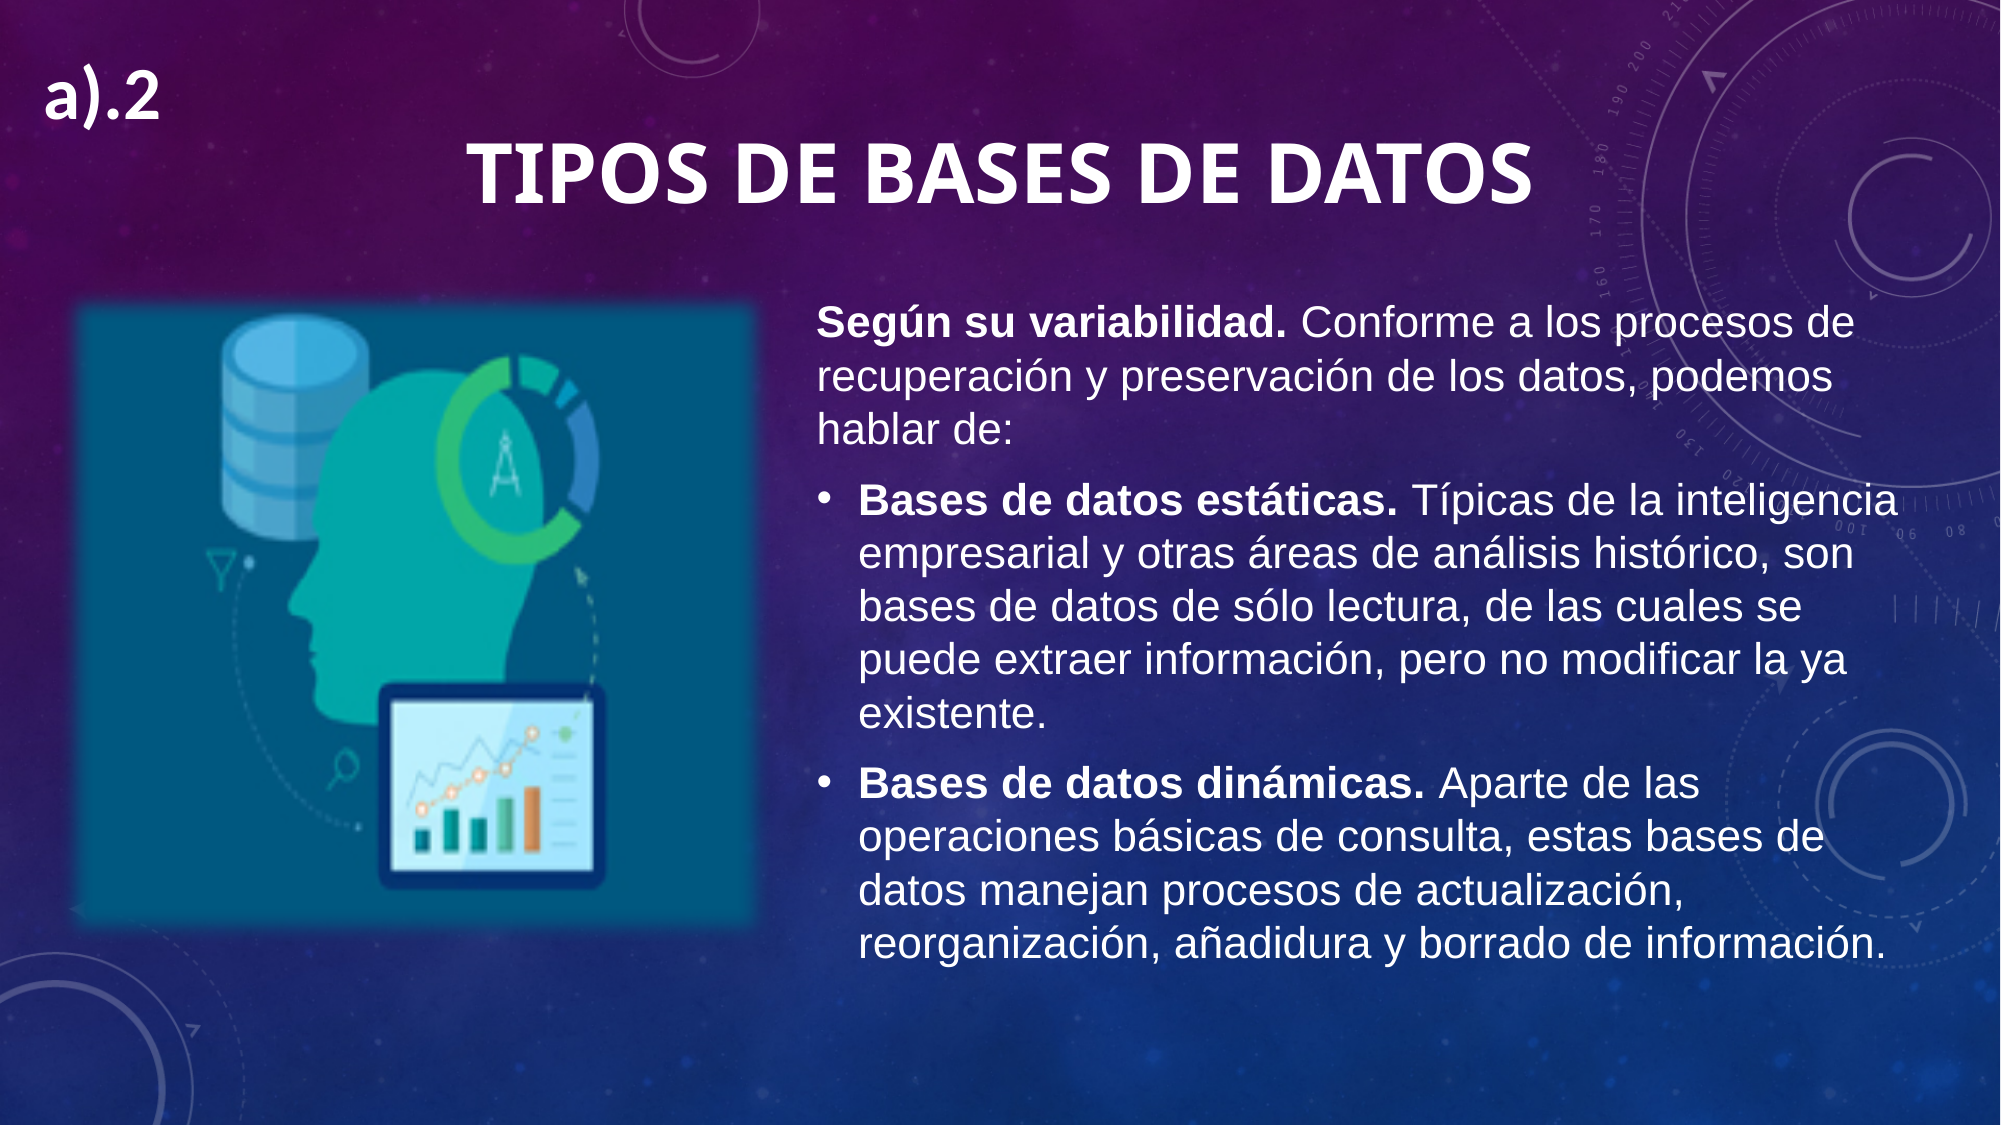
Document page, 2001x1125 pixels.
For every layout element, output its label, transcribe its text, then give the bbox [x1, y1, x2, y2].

title Tipos de bases de datos [169, 99, 1831, 242]
text_box a).2 [28, 36, 310, 142]
picture [0, 0, 2001, 1125]
list Según su variabilidad. Conforme a los procesos de recuperación y preservación de los datos, podemos hablar de: Bases de datos estáticas. Típicas de la inteligencia empresarial y otras áreas de análisis histórico, son bases de datos de sólo lectura, de las cuales se puede extraer información, pero no modificar la ya existente. Bases de datos dinámicas. Aparte de las operaciones básicas de consulta, estas bases de datos manejan procesos de actualización, reorganización, añadidura y borrado de información. [801, 285, 1916, 1025]
